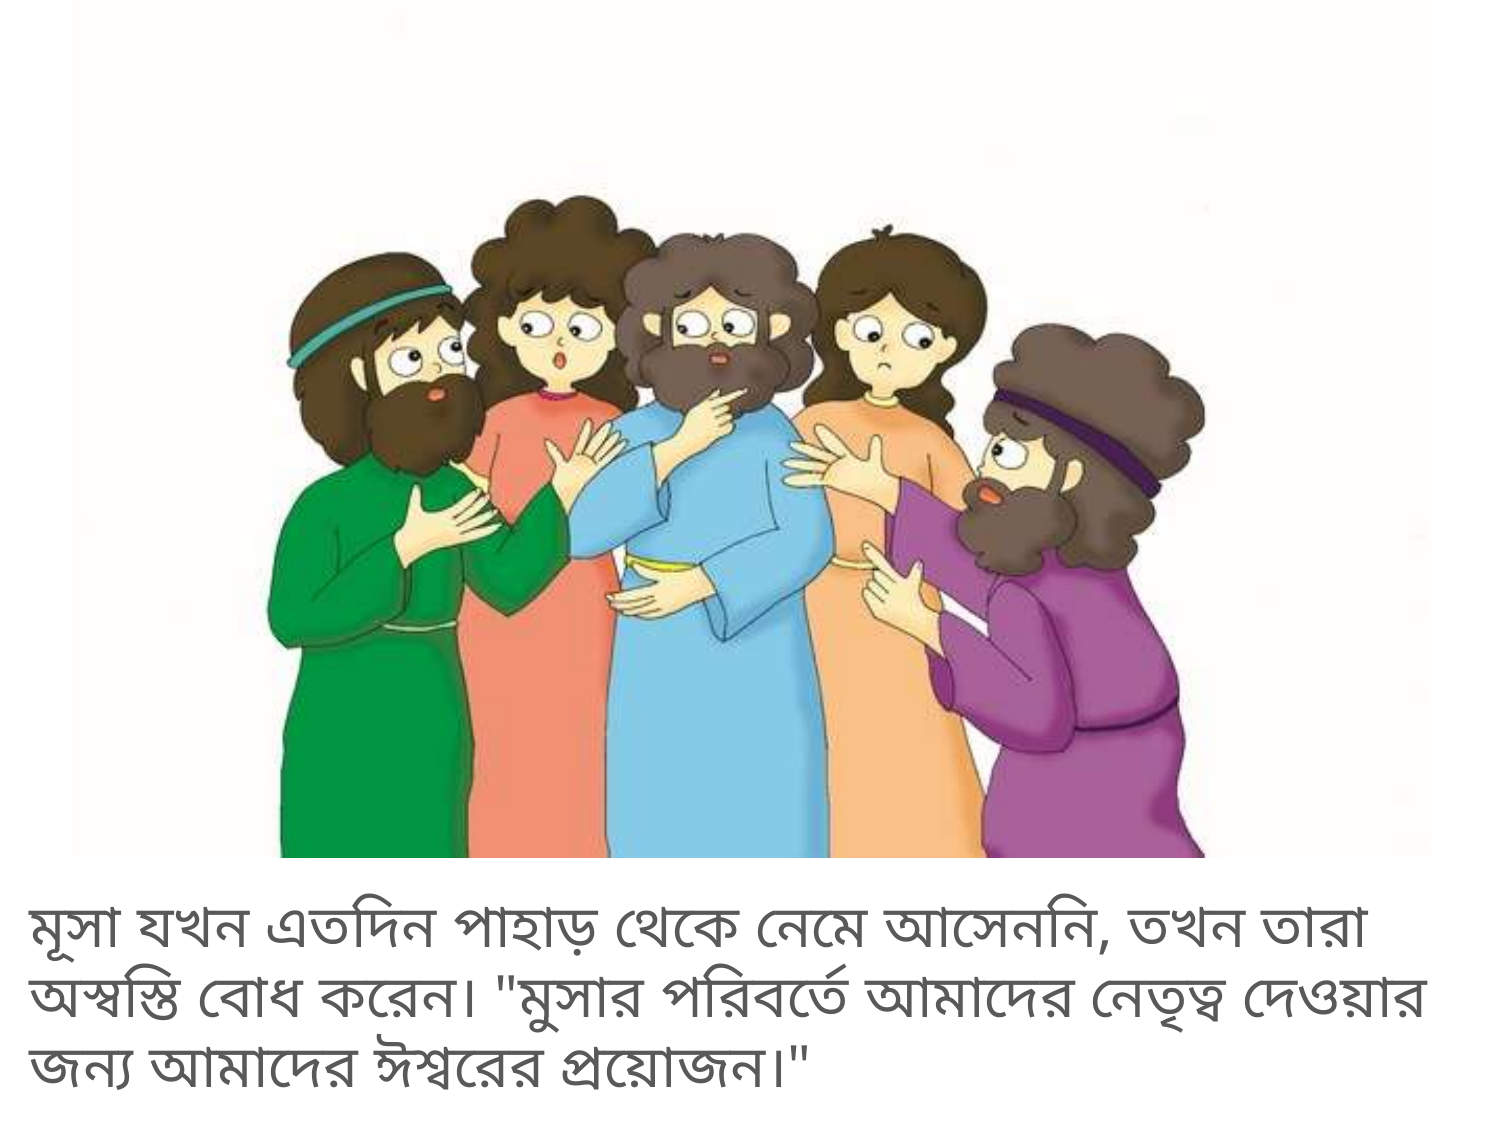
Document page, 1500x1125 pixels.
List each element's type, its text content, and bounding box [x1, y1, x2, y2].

text_box মূসা যখন এতদিন পাহাড় থেকে নেমে আসেননি, তখন তারা অস্বস্তি বোধ করেন। "মুসার পরিবর্তে আমাদের নেতৃত্ব দেওয়ার জন্য আমাদের ঈশ্বরের প্রয়োজন।" [14, 881, 1486, 1107]
picture [72, 0, 1431, 858]
